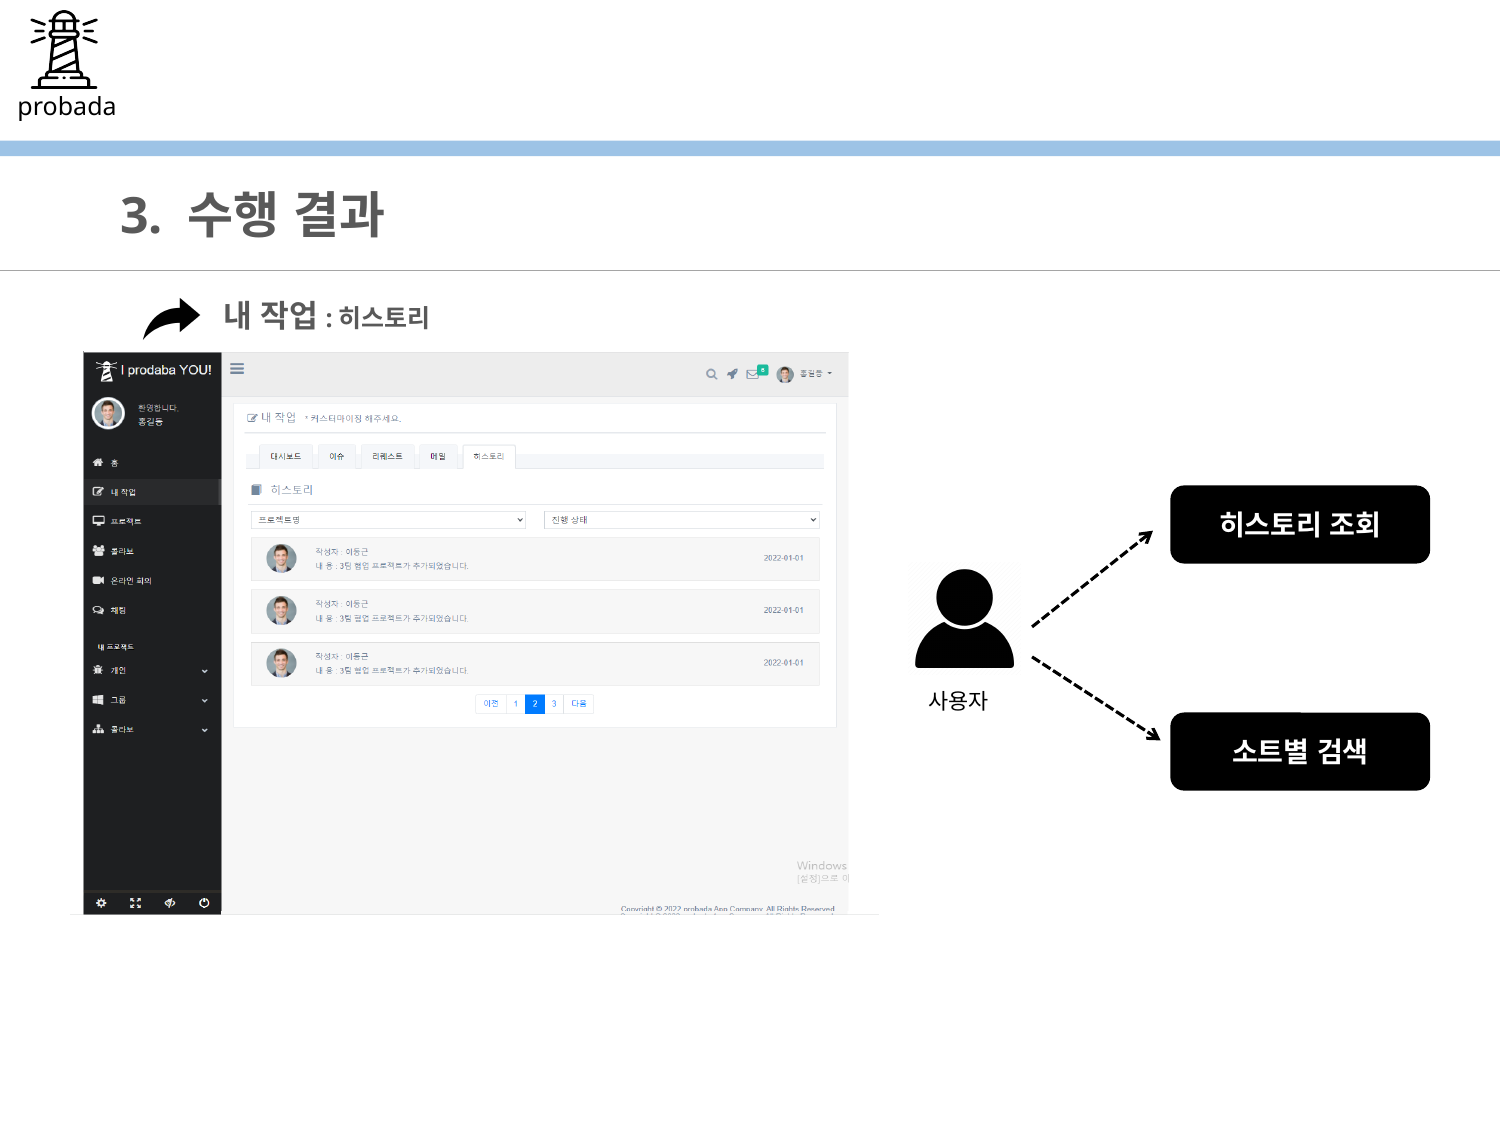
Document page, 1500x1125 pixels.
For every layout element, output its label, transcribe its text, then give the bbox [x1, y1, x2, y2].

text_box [1032, 530, 1153, 627]
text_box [1032, 656, 1161, 741]
text_box [0, 140, 1500, 157]
picture [908, 562, 1021, 675]
picture [19, 10, 109, 89]
text_box 소트별 검색 [1170, 712, 1431, 791]
text_box 내 작업:히스토리 [214, 292, 538, 339]
text_box 사용자 [920, 683, 1008, 718]
text_box 히스토리 조회 [1170, 485, 1431, 564]
picture [70, 284, 879, 915]
text_box 3. 수행 결과 [105, 175, 401, 251]
